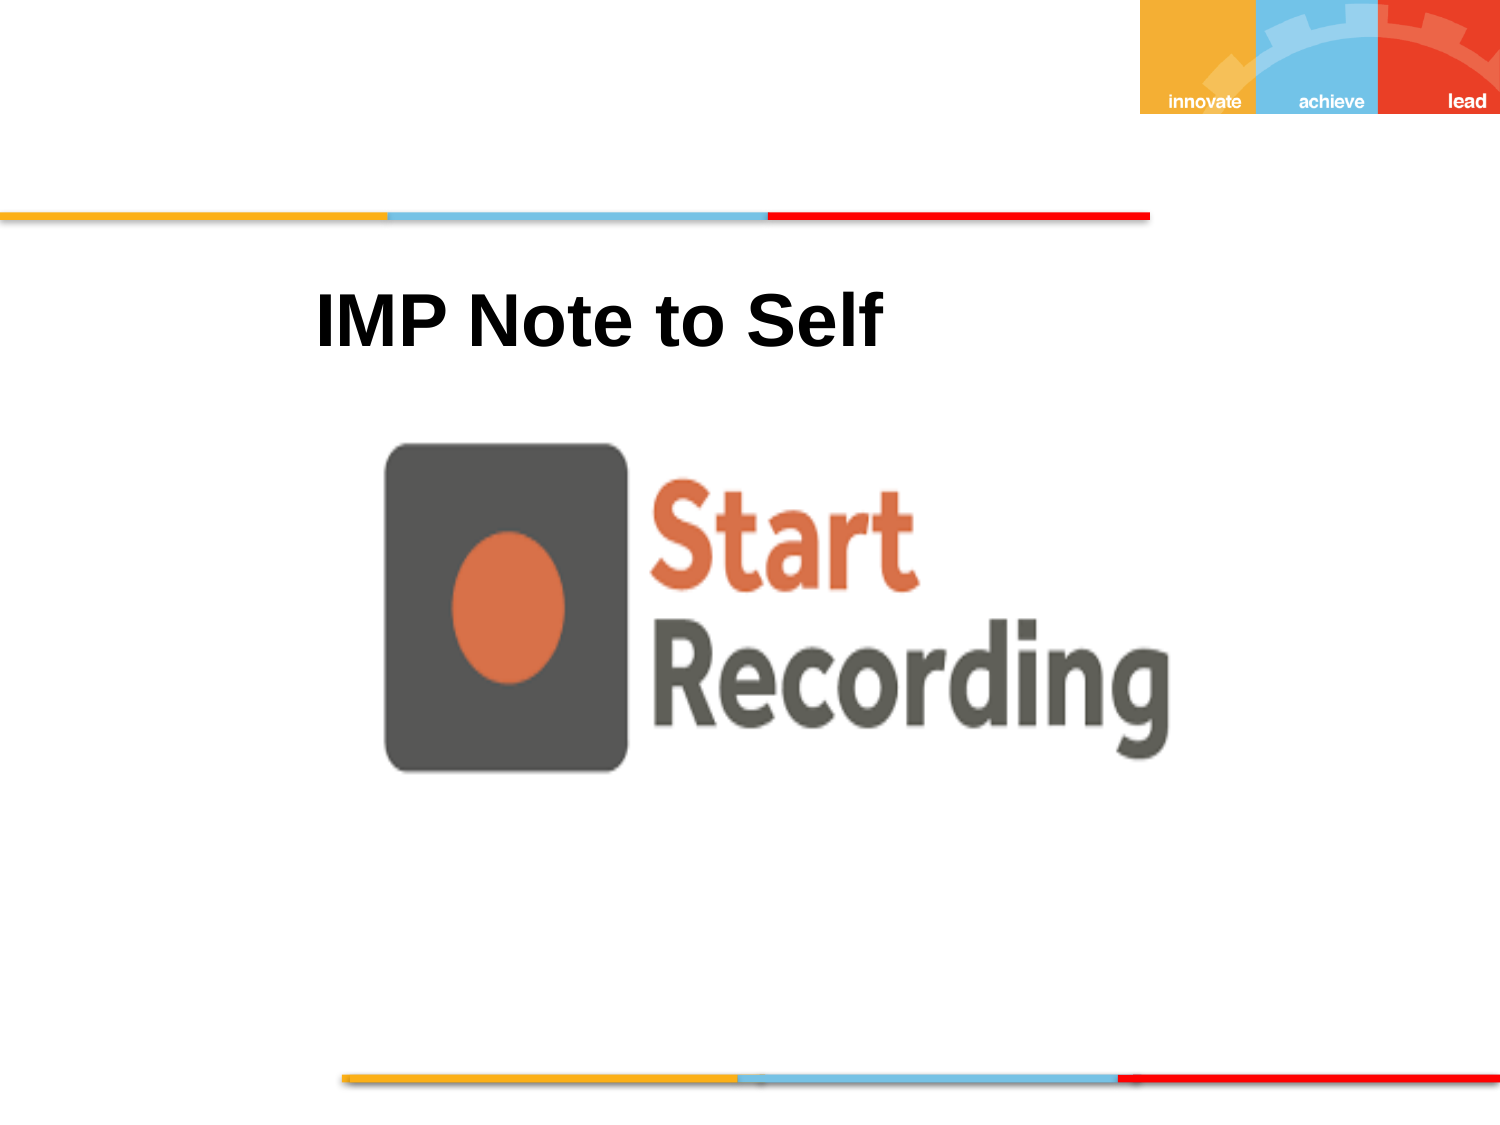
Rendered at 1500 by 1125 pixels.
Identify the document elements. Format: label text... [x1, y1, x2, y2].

picture [1140, 0, 1500, 114]
picture [359, 402, 1194, 811]
title IMP Note to Self [262, 249, 1150, 391]
